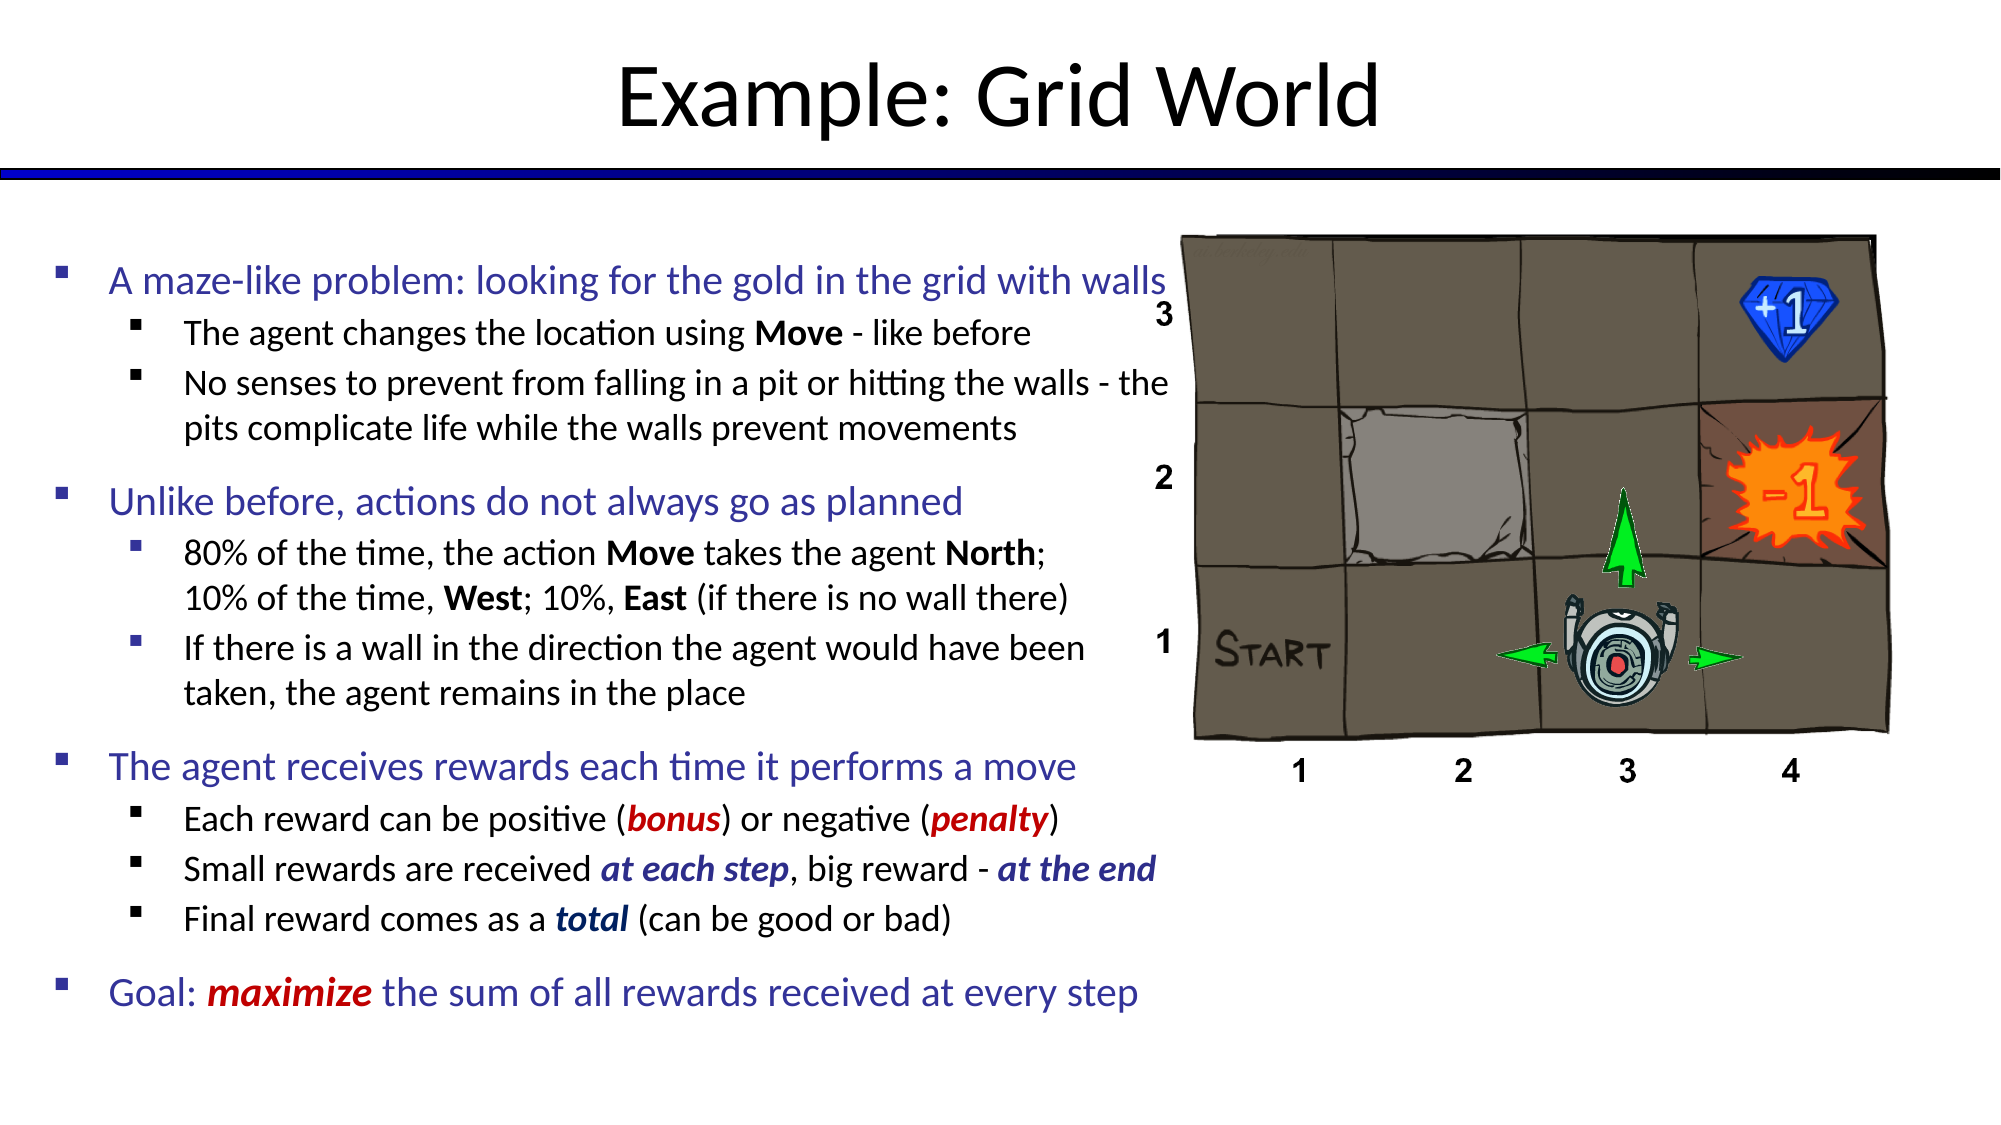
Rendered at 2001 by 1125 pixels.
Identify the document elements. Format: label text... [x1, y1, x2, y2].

text_box A maze-like problem: looking for the gold in the grid with walls The agent changes the location using Move - like before No senses to prevent from falling in a pit or hitting the walls - the pits complicate life while the walls prevent movements Unlike before, actions do not always go as planned 80% of the time, the action Move takes the agent North; 10% of the time, West; 10%, East (if there is no wall there) If there is a wall in the direction the agent would have been taken, the agent remains in the place The agent receives rewards each time it performs a move Each reward can be positive (bonus) or negative (penalty) Small rewards are received at each step, big reward - at the end Final reward comes as a total (can be good or bad) Goal: maximize the sum of all rewards received at every step [37, 245, 1188, 988]
title Example: Grid World [0, 0, 2000, 184]
picture [1146, 224, 1901, 797]
